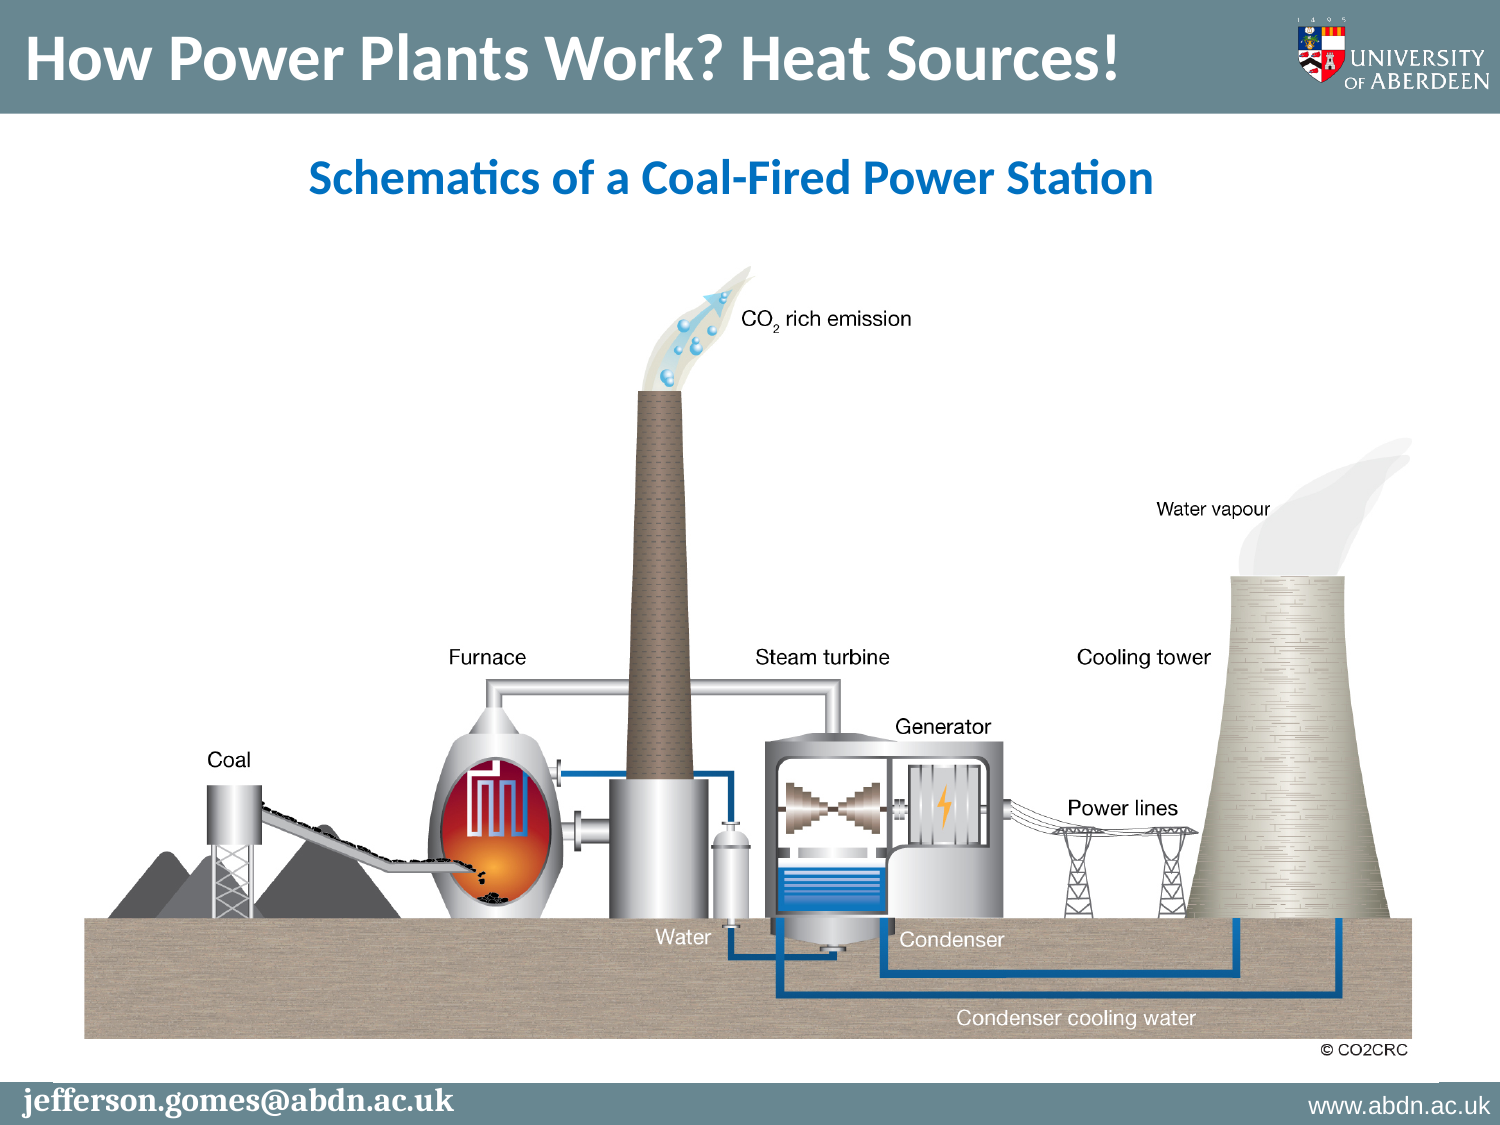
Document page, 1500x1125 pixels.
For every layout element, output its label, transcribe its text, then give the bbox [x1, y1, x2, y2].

text_box Schematics of a Coal-Fired Power Station [293, 137, 1170, 212]
text_box jefferson.gomes@abdn.ac.uk [0, 1074, 479, 1125]
text_box How Power Plants Work? Heat Sources! [10, 5, 1138, 101]
picture [1287, 7, 1495, 103]
picture [52, 228, 1440, 1083]
